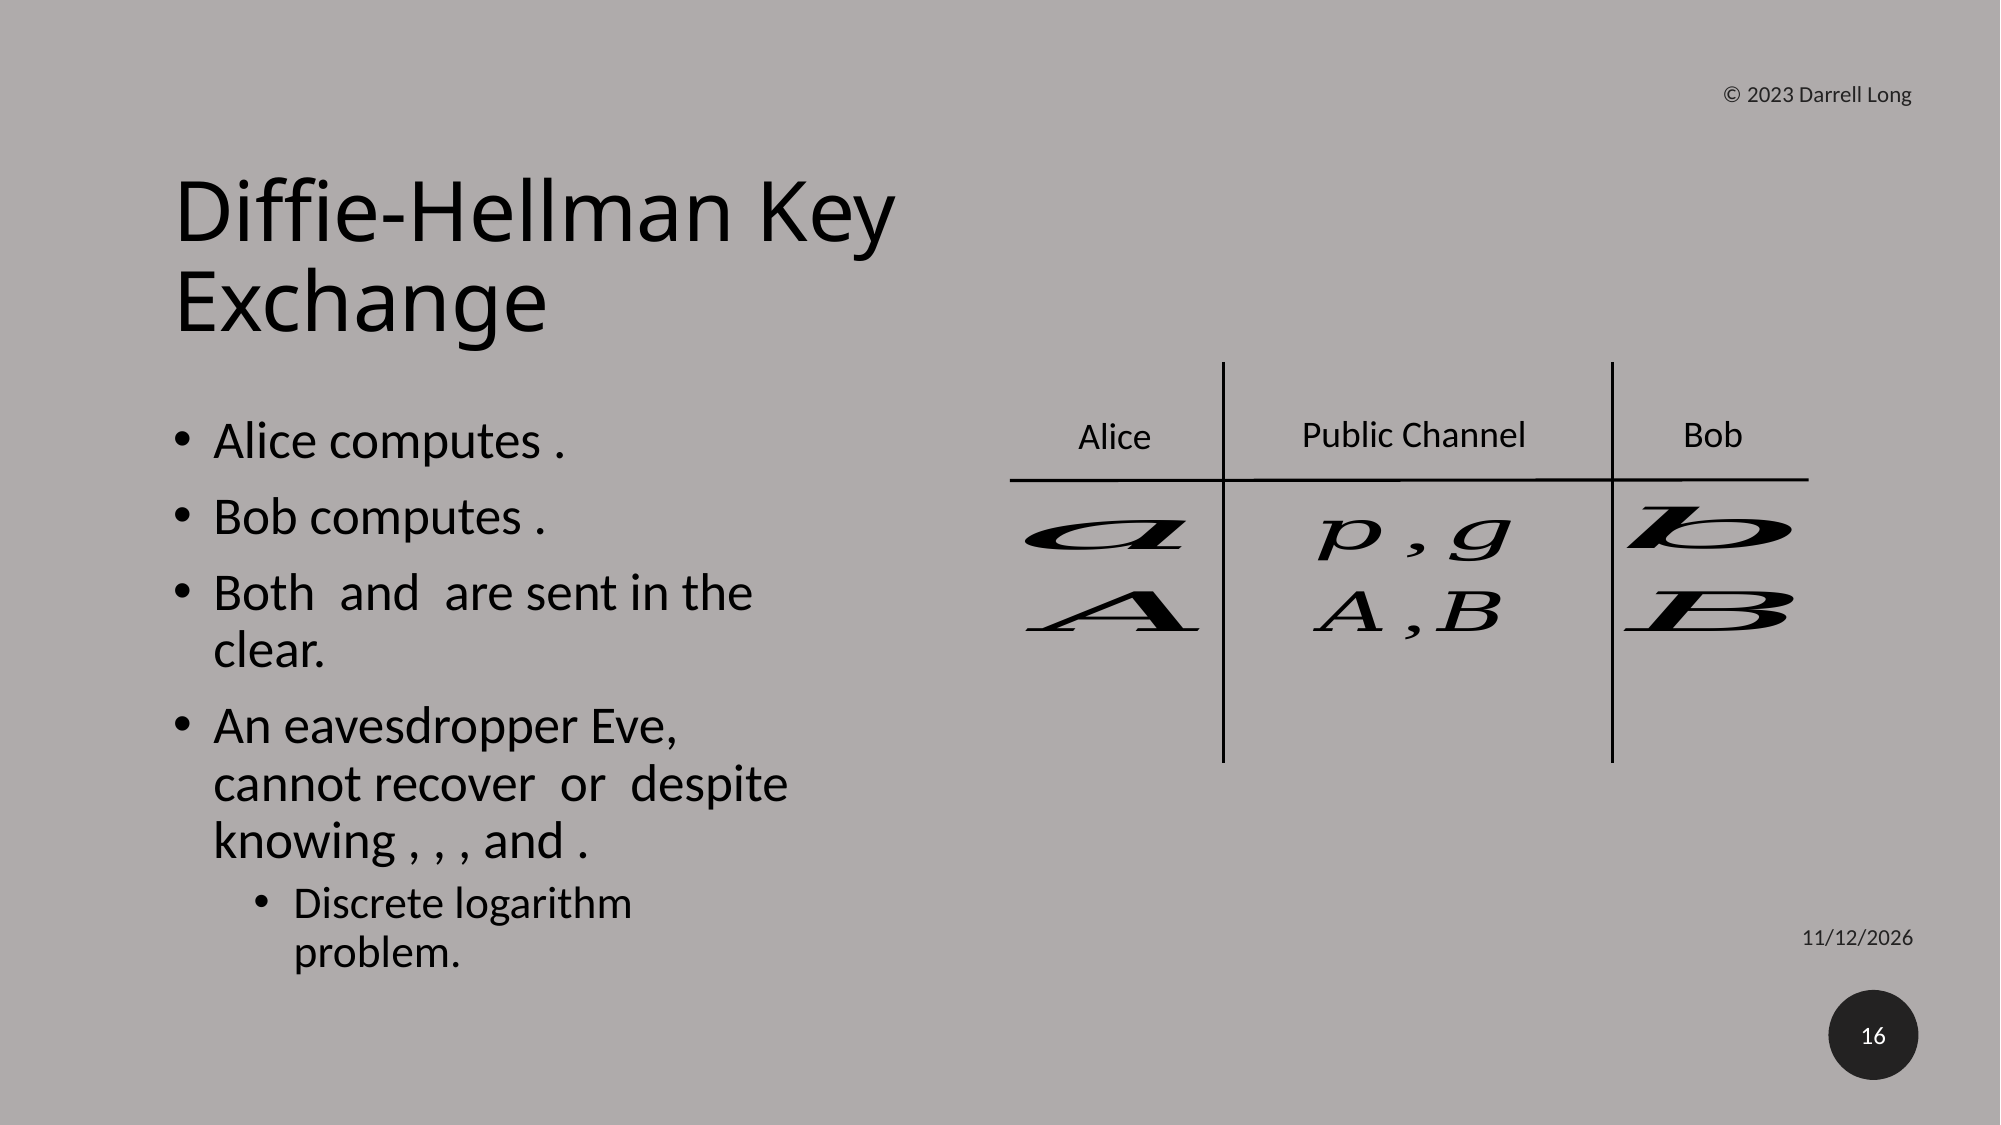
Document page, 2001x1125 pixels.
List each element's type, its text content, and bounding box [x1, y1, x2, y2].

slide_number 16 [1828, 989, 1919, 1080]
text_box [1009, 361, 1815, 764]
footer © 2023 Darrell Long [1291, 63, 1928, 123]
title Diffie-Hellman Key Exchange [158, 139, 1156, 380]
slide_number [1726, 906, 1929, 966]
